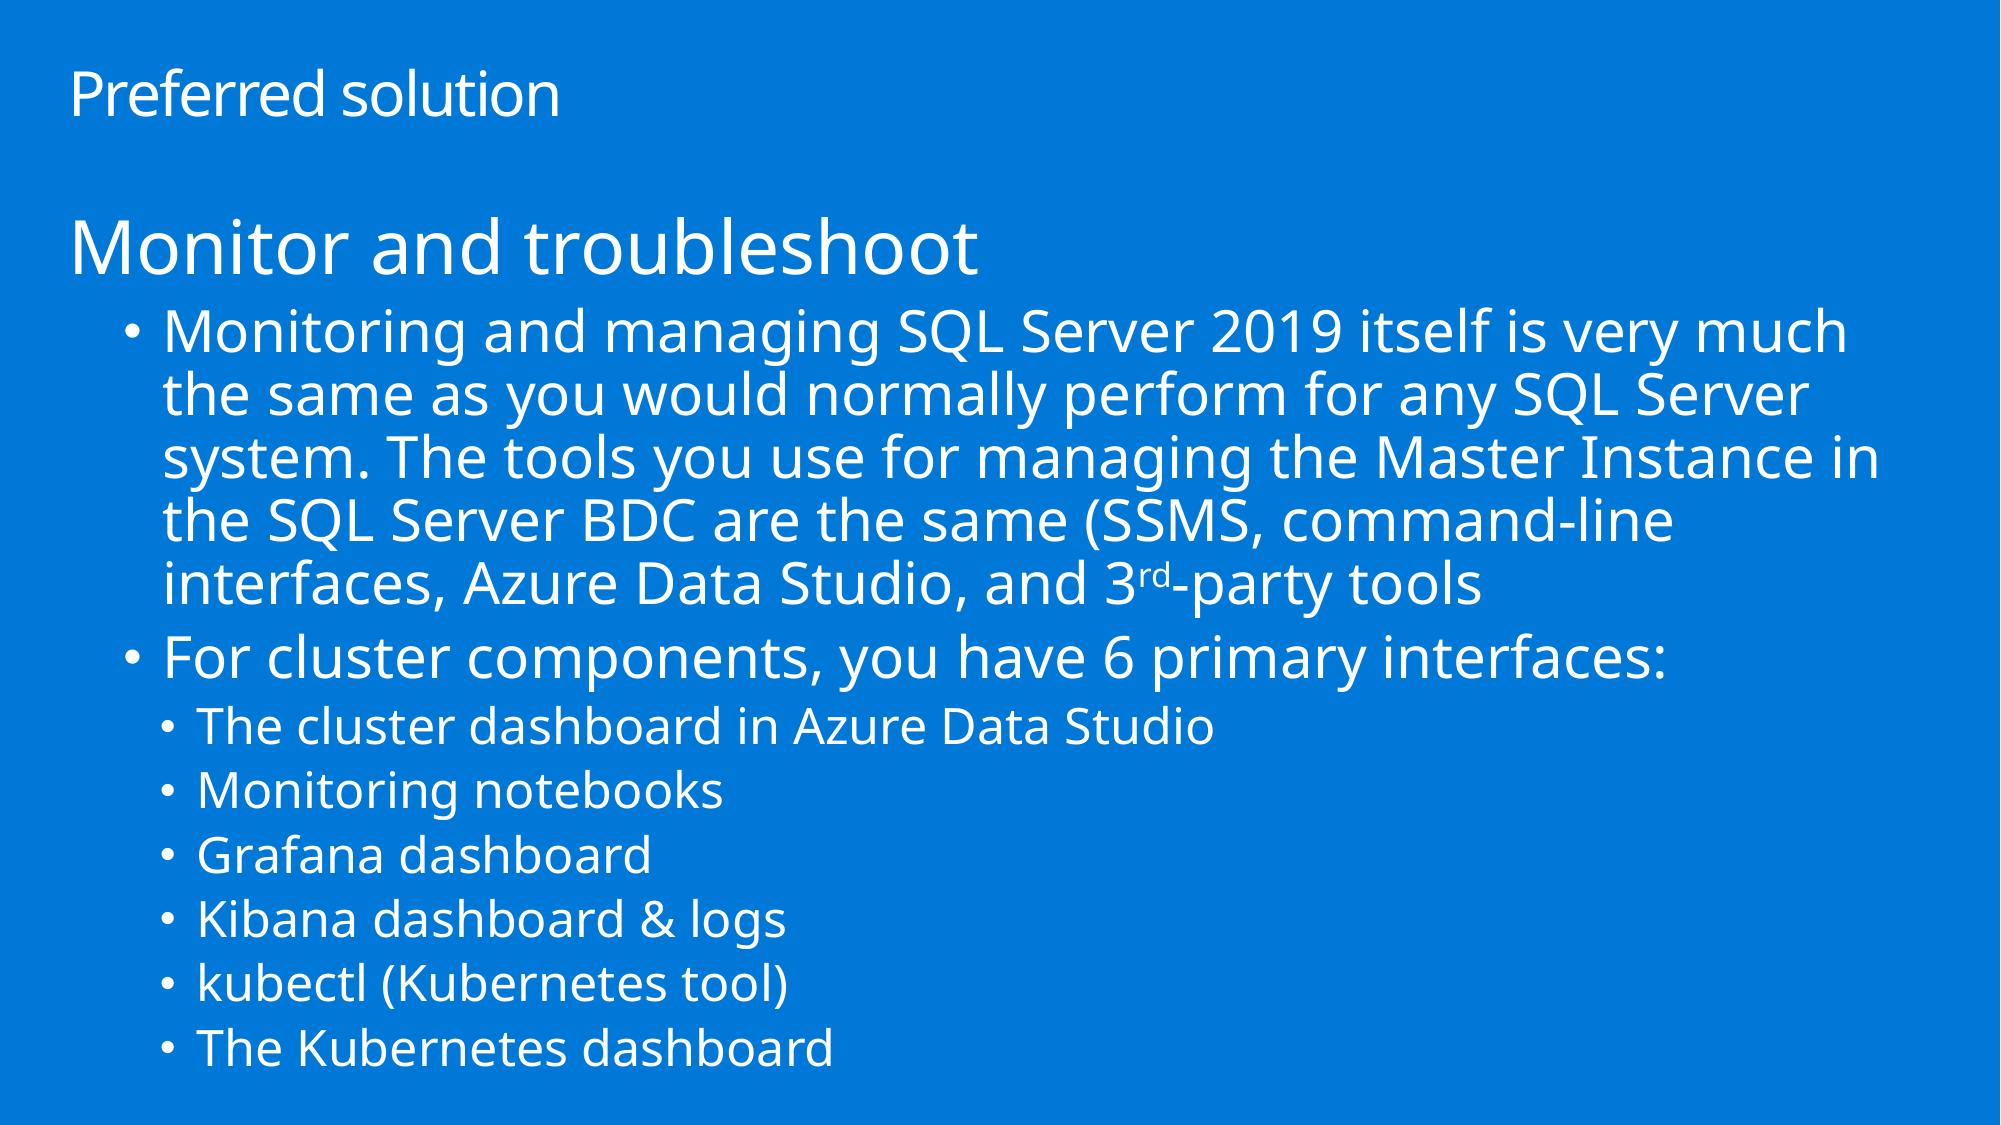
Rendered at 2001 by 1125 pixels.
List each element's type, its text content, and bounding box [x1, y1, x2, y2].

title Preferred solution [44, 47, 1957, 195]
list Monitor and troubleshoot Monitoring and managing SQL Server 2019 itself is very much the same as you would normally perform for any SQL Server system. The tools you use for managing the Master Instance in the SQL Server BDC are the same (SSMS, command-line interfaces, Azure Data Studio, and 3rd-party tools For cluster components, you have 6 primary interfaces: The cluster dashboard in Azure Data Studio Monitoring notebooks Grafana dashboard Kibana dashboard & logs kubectl (Kubernetes tool) The Kubernetes dashboard [44, 195, 1957, 1125]
